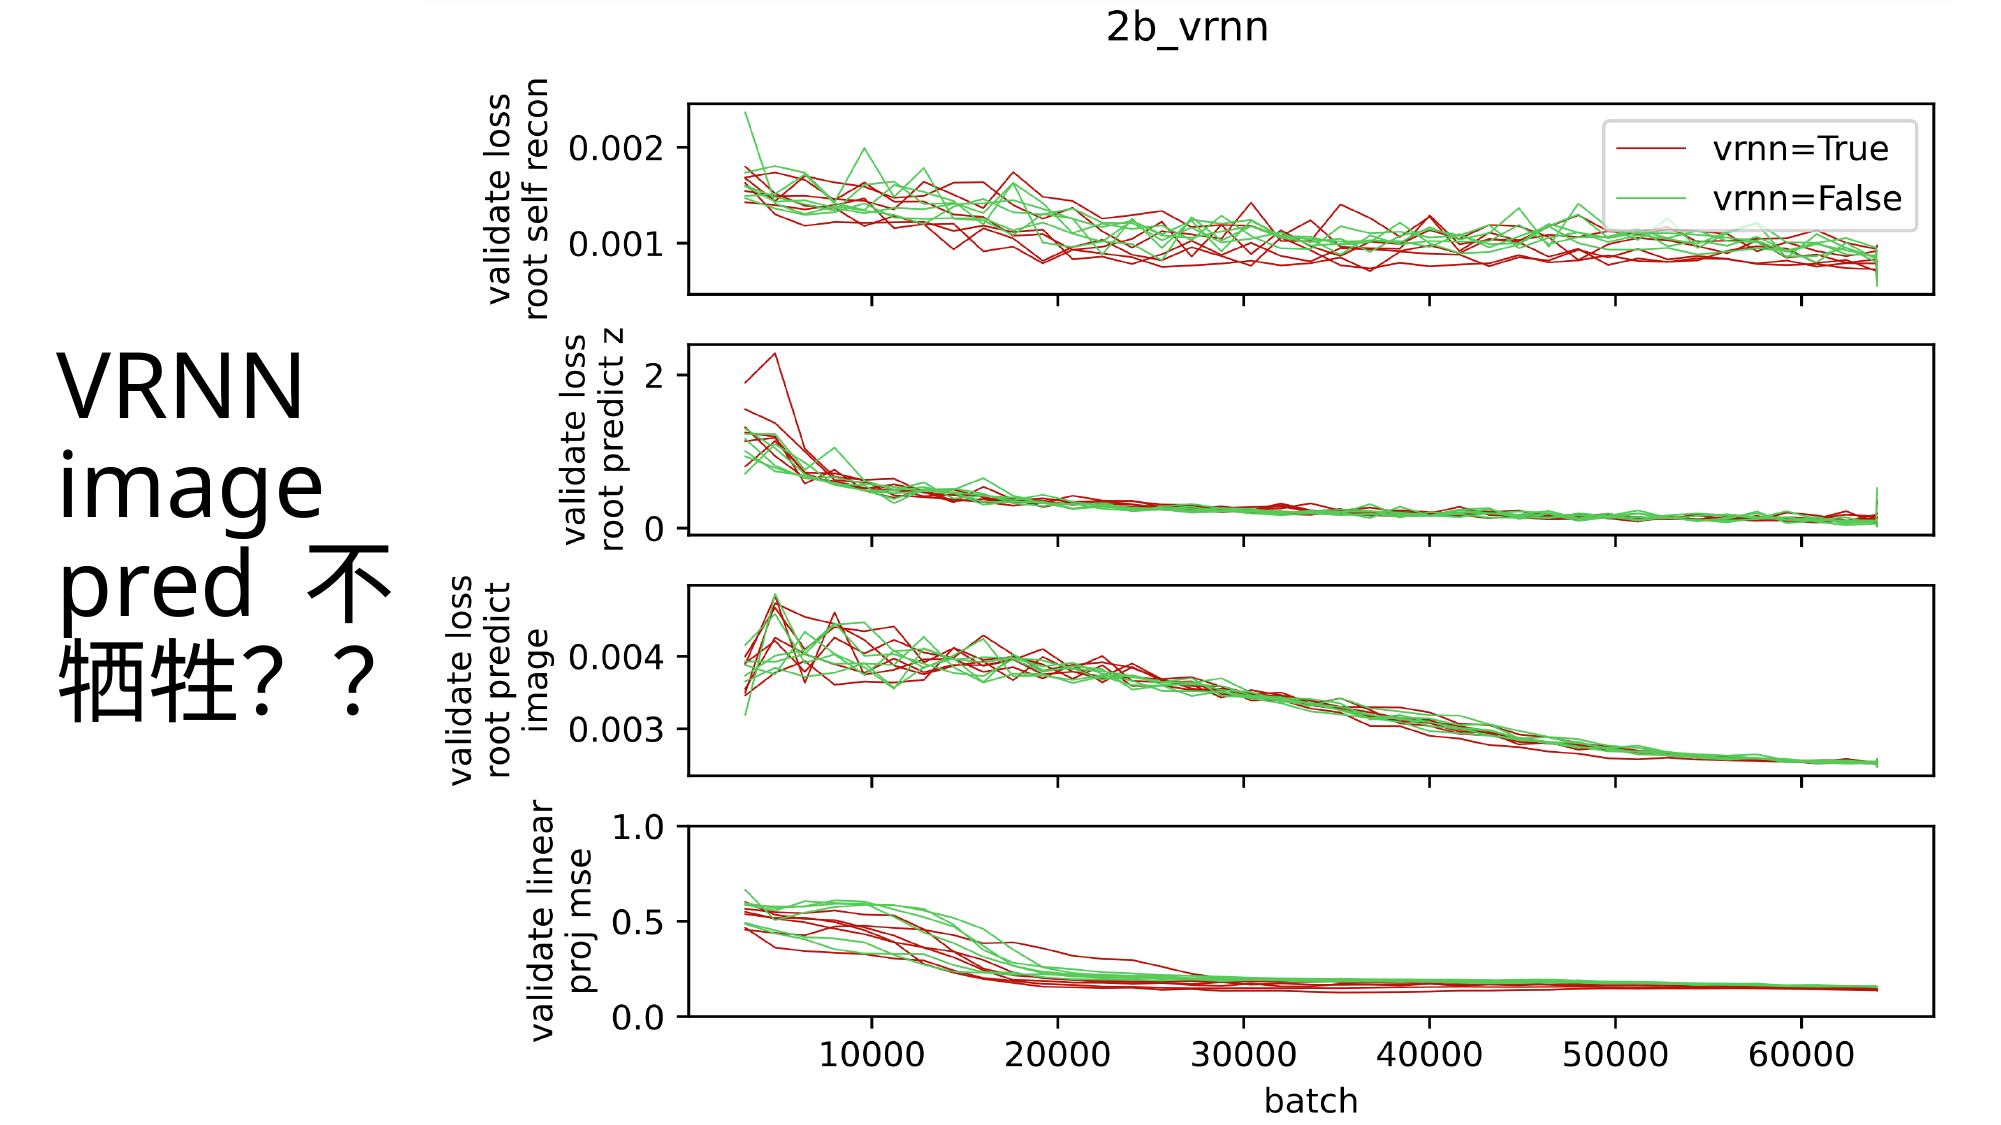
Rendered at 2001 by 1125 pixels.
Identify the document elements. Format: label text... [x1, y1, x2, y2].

title VRNN image pred 不牺牲？？ [41, 59, 423, 1016]
picture [423, 0, 1951, 1125]
